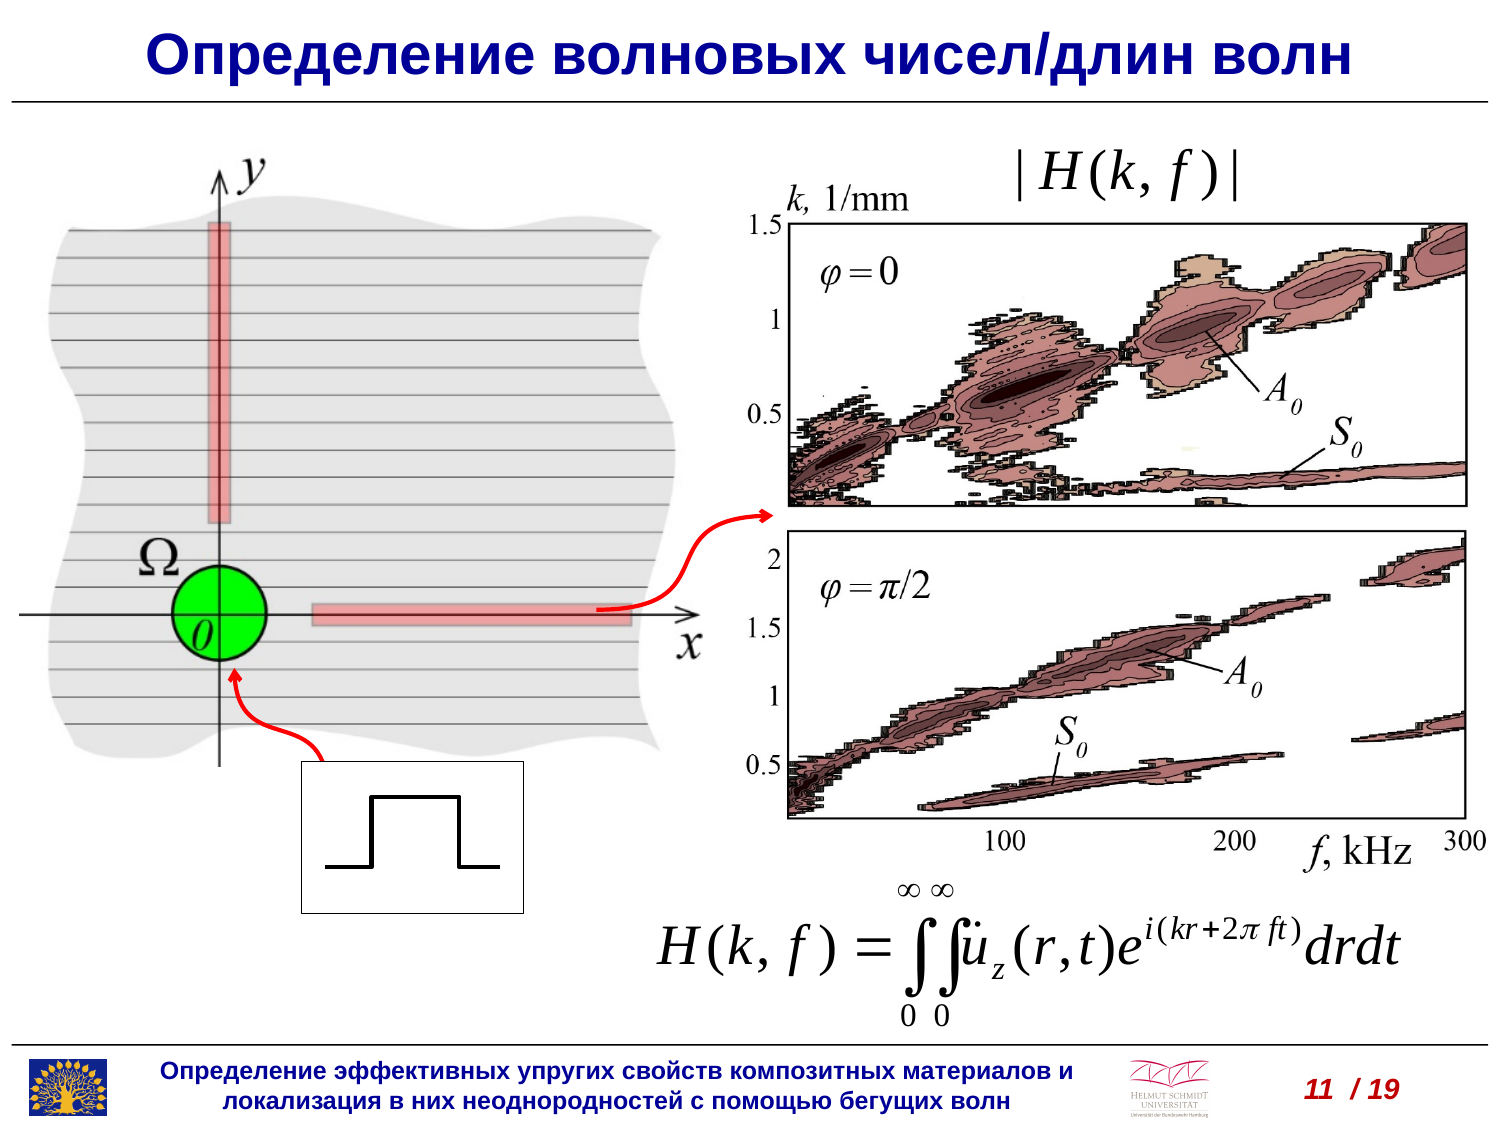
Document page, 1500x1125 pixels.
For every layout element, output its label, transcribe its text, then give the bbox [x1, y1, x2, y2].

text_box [646, 864, 1413, 1041]
picture [745, 172, 1495, 876]
title Определение волновых чисел/длин волн [0, 0, 1500, 103]
picture [1128, 1058, 1211, 1119]
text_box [216, 685, 346, 780]
picture [29, 1059, 107, 1116]
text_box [300, 761, 524, 915]
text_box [1009, 136, 1250, 214]
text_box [596, 515, 774, 610]
picture [19, 139, 703, 767]
